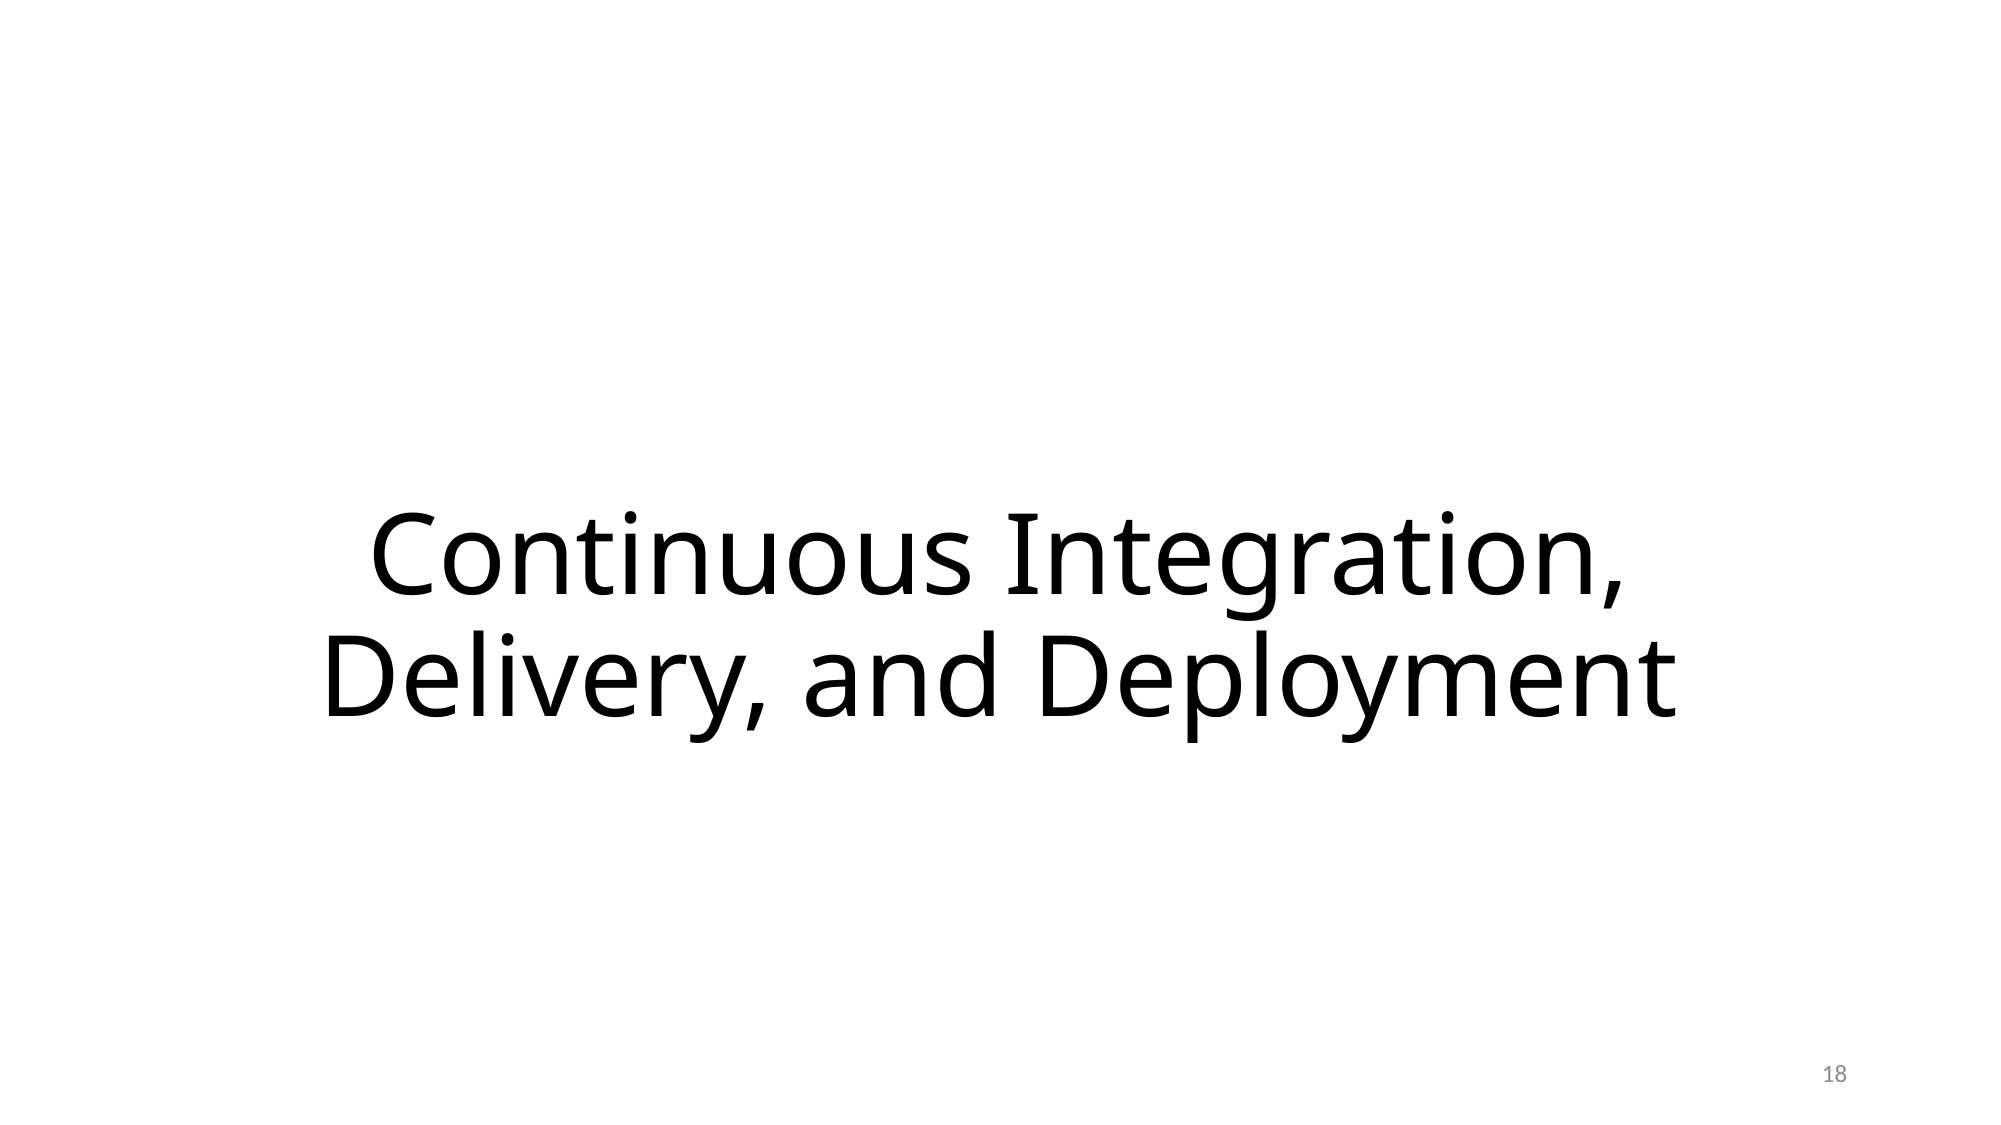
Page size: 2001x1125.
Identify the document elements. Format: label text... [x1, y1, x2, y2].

title Continuous Integration, Delivery, and Deployment [136, 280, 1862, 749]
slide_number 18 [1412, 1042, 1863, 1103]
